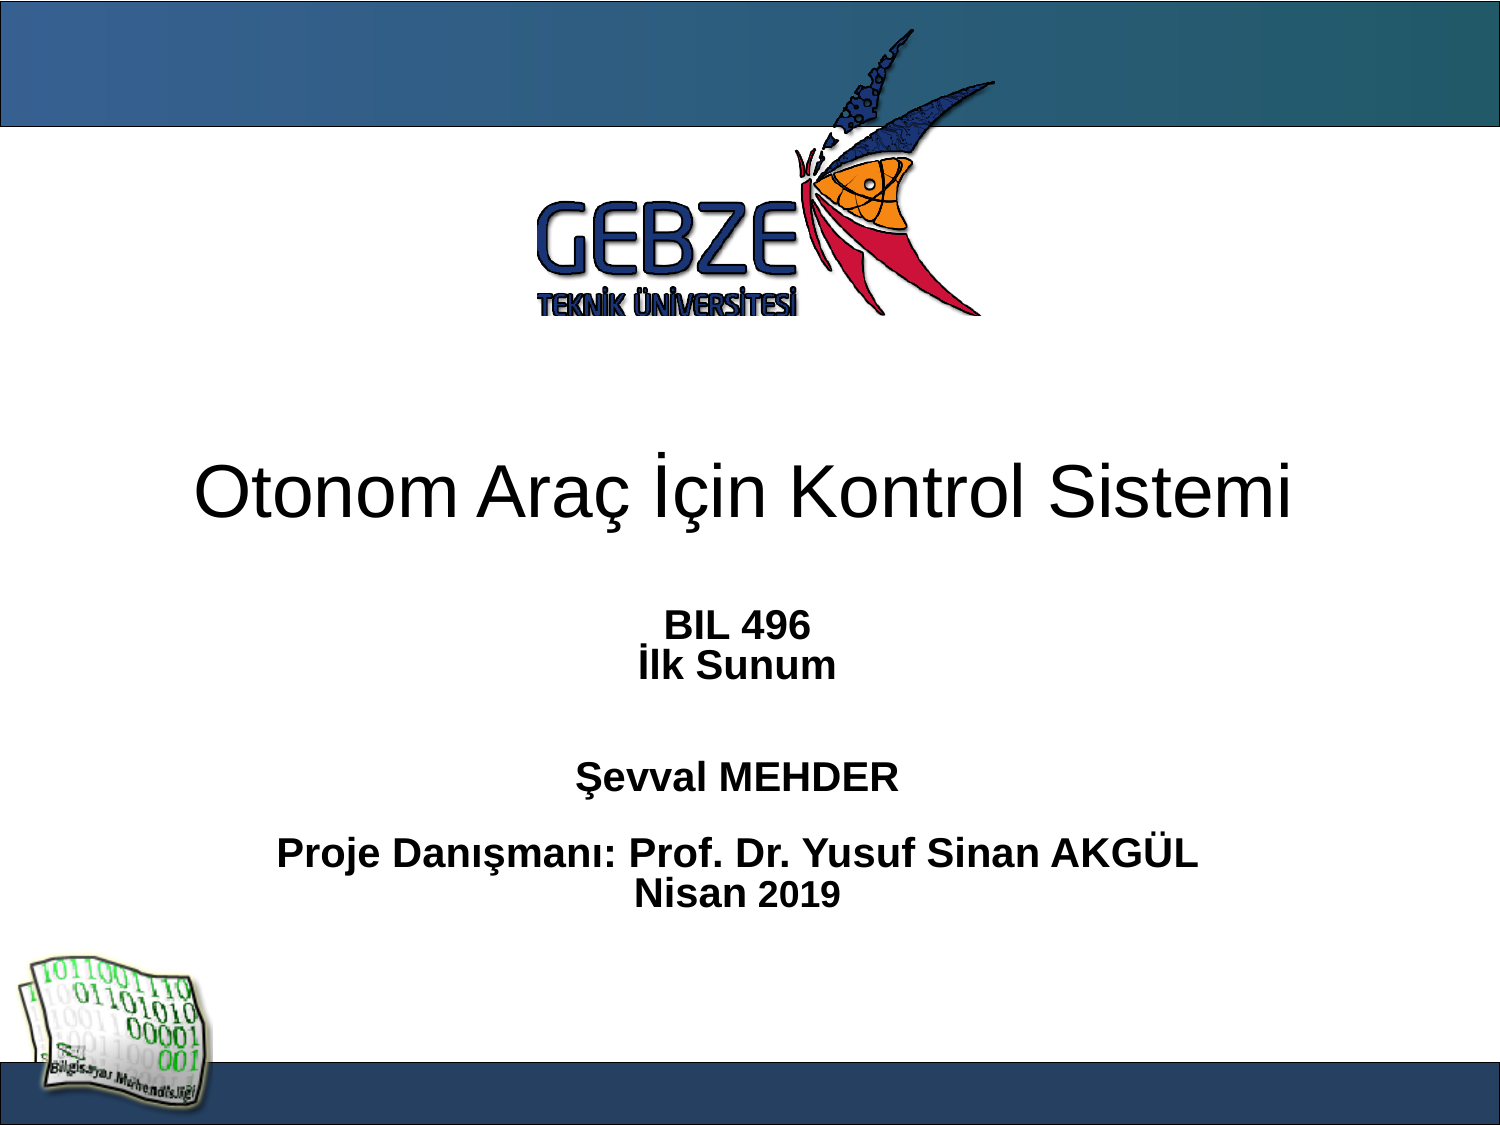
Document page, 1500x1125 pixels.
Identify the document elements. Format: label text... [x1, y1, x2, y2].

picture [537, 29, 995, 316]
picture [13, 937, 213, 1125]
text_box BIL 496 İlk Sunum Şevval MEHDER Proje Danışmanı: Prof. Dr. Yusuf Sinan AKGÜL Nisan 2019 [212, 554, 1263, 1118]
text_box Otonom Araç İçin Kontrol Sistemi [24, 362, 1463, 613]
